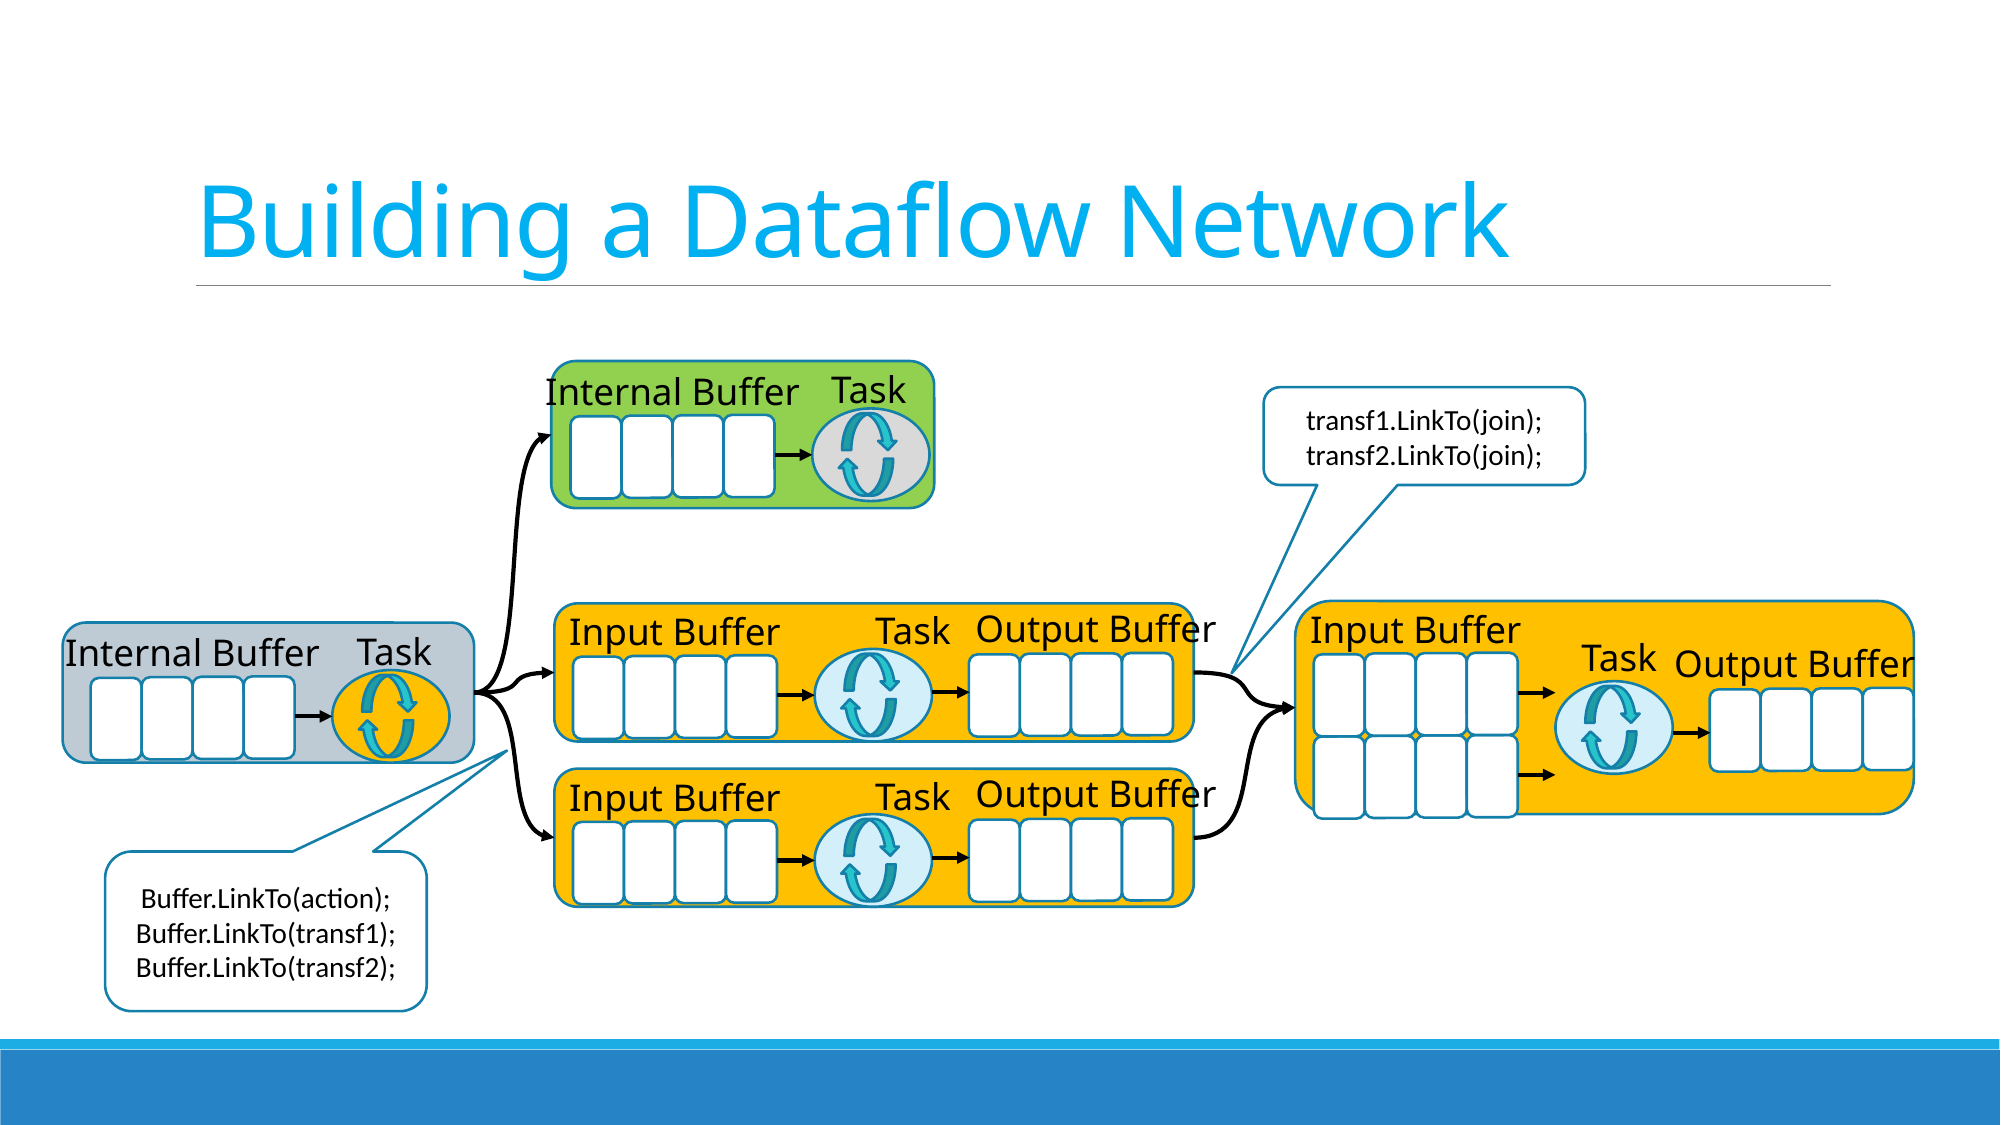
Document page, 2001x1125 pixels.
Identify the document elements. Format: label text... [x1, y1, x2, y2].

text_box [1554, 687, 1675, 776]
text_box [840, 411, 898, 452]
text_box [473, 671, 555, 691]
text_box [840, 863, 897, 903]
text_box [673, 661, 726, 740]
text_box Input Buffer [1295, 598, 1537, 658]
text_box [562, 661, 862, 743]
text_box [1293, 627, 1316, 811]
text_box [1861, 693, 1916, 772]
text_box [1810, 693, 1863, 772]
text_box Task [341, 620, 448, 680]
text_box Output Buffer [960, 598, 1232, 658]
text_box [331, 680, 451, 764]
text_box [140, 682, 193, 761]
text_box [1312, 658, 1365, 738]
text_box [357, 718, 415, 759]
text_box Buffer.LinkTo(action); Buffer.LinkTo(transf1); Buffer.LinkTo(transf2); [103, 766, 470, 1013]
text_box [813, 814, 933, 909]
text_box [61, 682, 379, 764]
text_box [1193, 707, 1296, 839]
text_box Task [1566, 627, 1672, 687]
text_box Task [860, 600, 966, 660]
text_box [567, 359, 829, 453]
text_box Input Buffer [565, 766, 796, 826]
text_box [778, 602, 860, 692]
text_box [1363, 658, 1415, 738]
text_box [1516, 599, 1916, 816]
text_box [89, 682, 142, 762]
text_box [837, 457, 895, 497]
text_box [885, 658, 1196, 743]
text_box [403, 621, 470, 764]
text_box [571, 826, 624, 906]
text_box [671, 421, 723, 499]
text_box [1120, 823, 1175, 902]
text_box [877, 823, 1196, 909]
text_box Task [816, 359, 922, 419]
text_box [620, 421, 672, 500]
text_box [673, 826, 726, 905]
title Building a Dataflow Network [180, 47, 1830, 285]
text_box Internal Buffer [530, 361, 815, 421]
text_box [473, 692, 555, 839]
text_box [191, 682, 244, 761]
text_box [1708, 693, 1761, 773]
text_box [843, 817, 901, 858]
text_box [79, 621, 350, 714]
text_box [553, 826, 869, 909]
text_box [840, 697, 897, 738]
text_box [549, 362, 936, 510]
text_box Output Buffer [1659, 633, 1931, 693]
text_box [1069, 658, 1122, 737]
text_box [622, 826, 675, 905]
text_box [843, 652, 901, 692]
text_box [967, 658, 1020, 738]
text_box Task [860, 765, 966, 825]
text_box [1363, 736, 1416, 820]
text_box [1193, 671, 1296, 706]
text_box [1759, 693, 1812, 773]
text_box [1120, 658, 1175, 737]
text_box Internal Buffer [50, 622, 335, 682]
text_box [724, 661, 779, 739]
text_box [813, 648, 934, 743]
text_box [1465, 658, 1520, 737]
text_box [1018, 823, 1071, 903]
text_box [1465, 735, 1520, 819]
text_box [722, 421, 776, 499]
text_box [571, 661, 624, 741]
text_box [1583, 684, 1641, 725]
text_box [1312, 737, 1365, 820]
text_box [1414, 658, 1467, 737]
text_box [569, 421, 622, 500]
text_box [622, 661, 675, 740]
text_box transf1.LinkTo(join); transf2.LinkTo(join); [1232, 385, 1587, 669]
text_box [1069, 823, 1122, 903]
text_box [967, 823, 1020, 904]
text_box [242, 682, 296, 760]
text_box Output Buffer [960, 763, 1190, 823]
text_box [1414, 736, 1467, 819]
text_box [1580, 730, 1638, 770]
text_box [811, 419, 931, 503]
text_box [360, 673, 418, 713]
text_box [778, 767, 860, 857]
text_box [724, 826, 779, 905]
text_box Input Buffer [562, 601, 796, 661]
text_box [473, 433, 552, 671]
text_box [1018, 658, 1071, 738]
